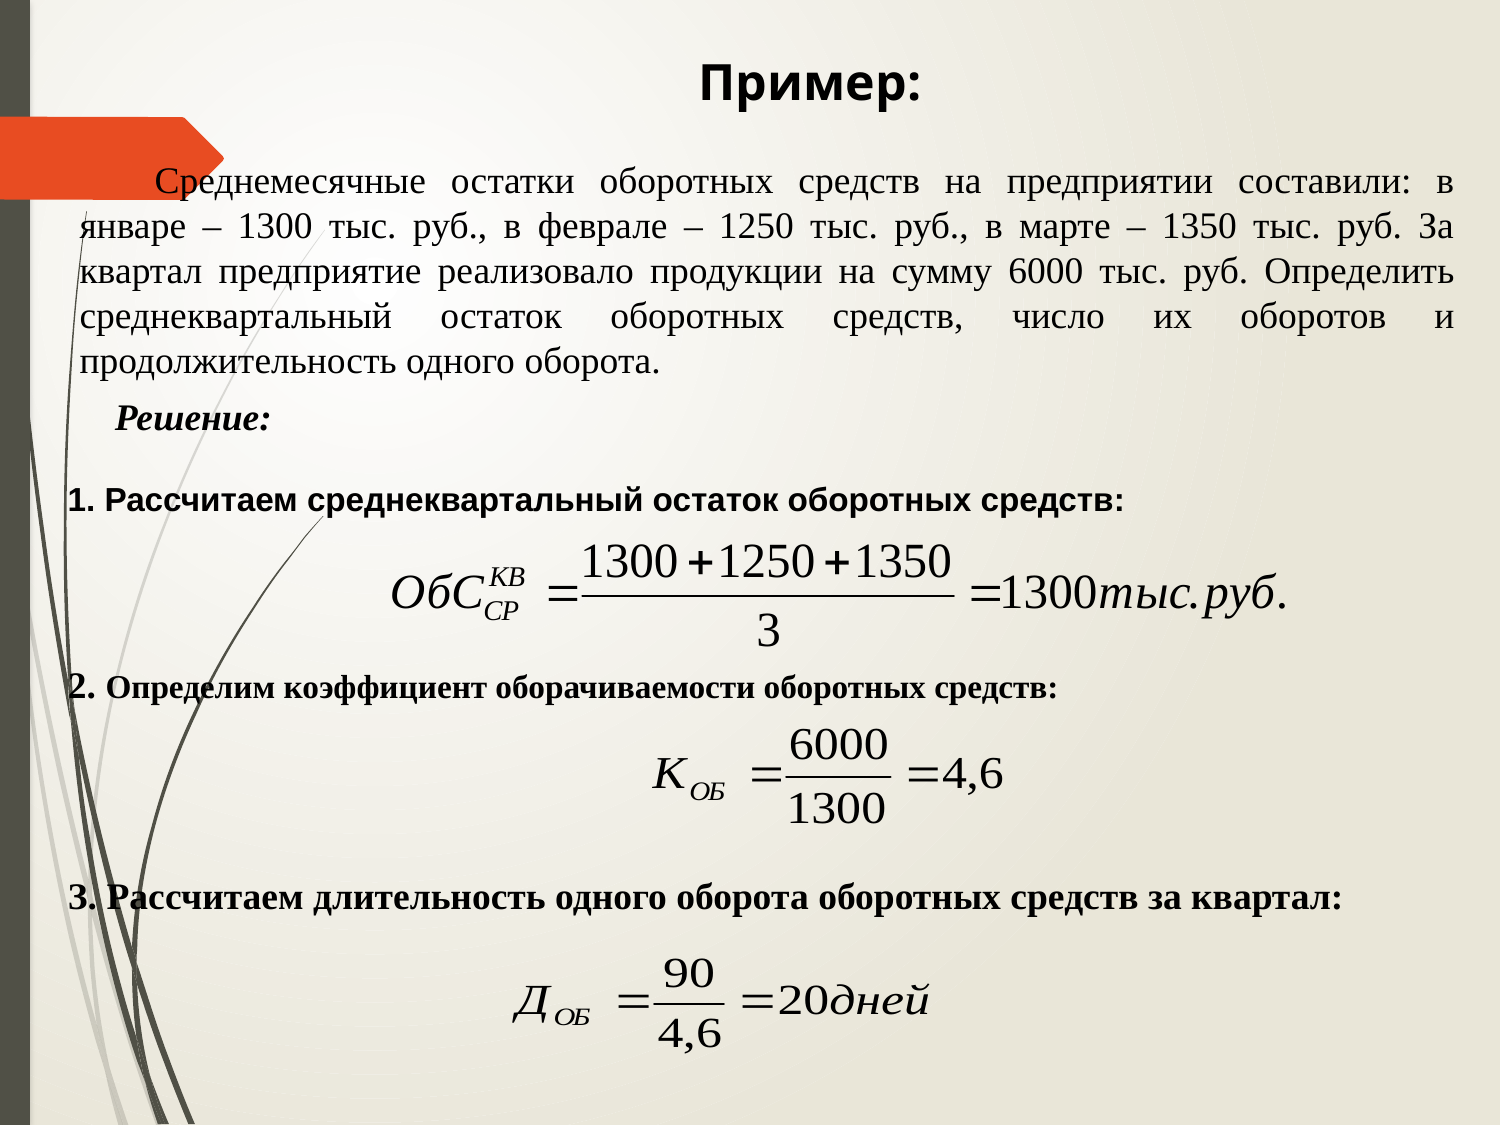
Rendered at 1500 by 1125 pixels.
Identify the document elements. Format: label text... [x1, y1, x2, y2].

text_box Среднемесячные остатки оборотных средств на предприятии составили: в январе – 1300 тыс. руб., в феврале – 1250 тыс. руб., в марте – 1350 тыс. руб. За квартал предприятие реализовало продукции на сумму 6000 тыс. руб. Определить среднеквартальный остаток оборотных средств, число их оборотов и продолжительность одного оборота. [64, 148, 1471, 389]
text_box 2. Определим коэффициент оборачиваемости оборотных средств: [53, 653, 1431, 714]
picture [501, 946, 940, 1065]
text_box З. Рассчитаем длительность одного оборота оборотных средств за квартал: [53, 864, 1426, 925]
picture [643, 715, 1011, 835]
text_box Решение: [100, 385, 325, 445]
text_box 1. Рассчитаем среднеквартальный остаток оборотных средств: [53, 470, 1294, 525]
text_box Пример: [194, 42, 1425, 118]
picture [383, 529, 1294, 658]
